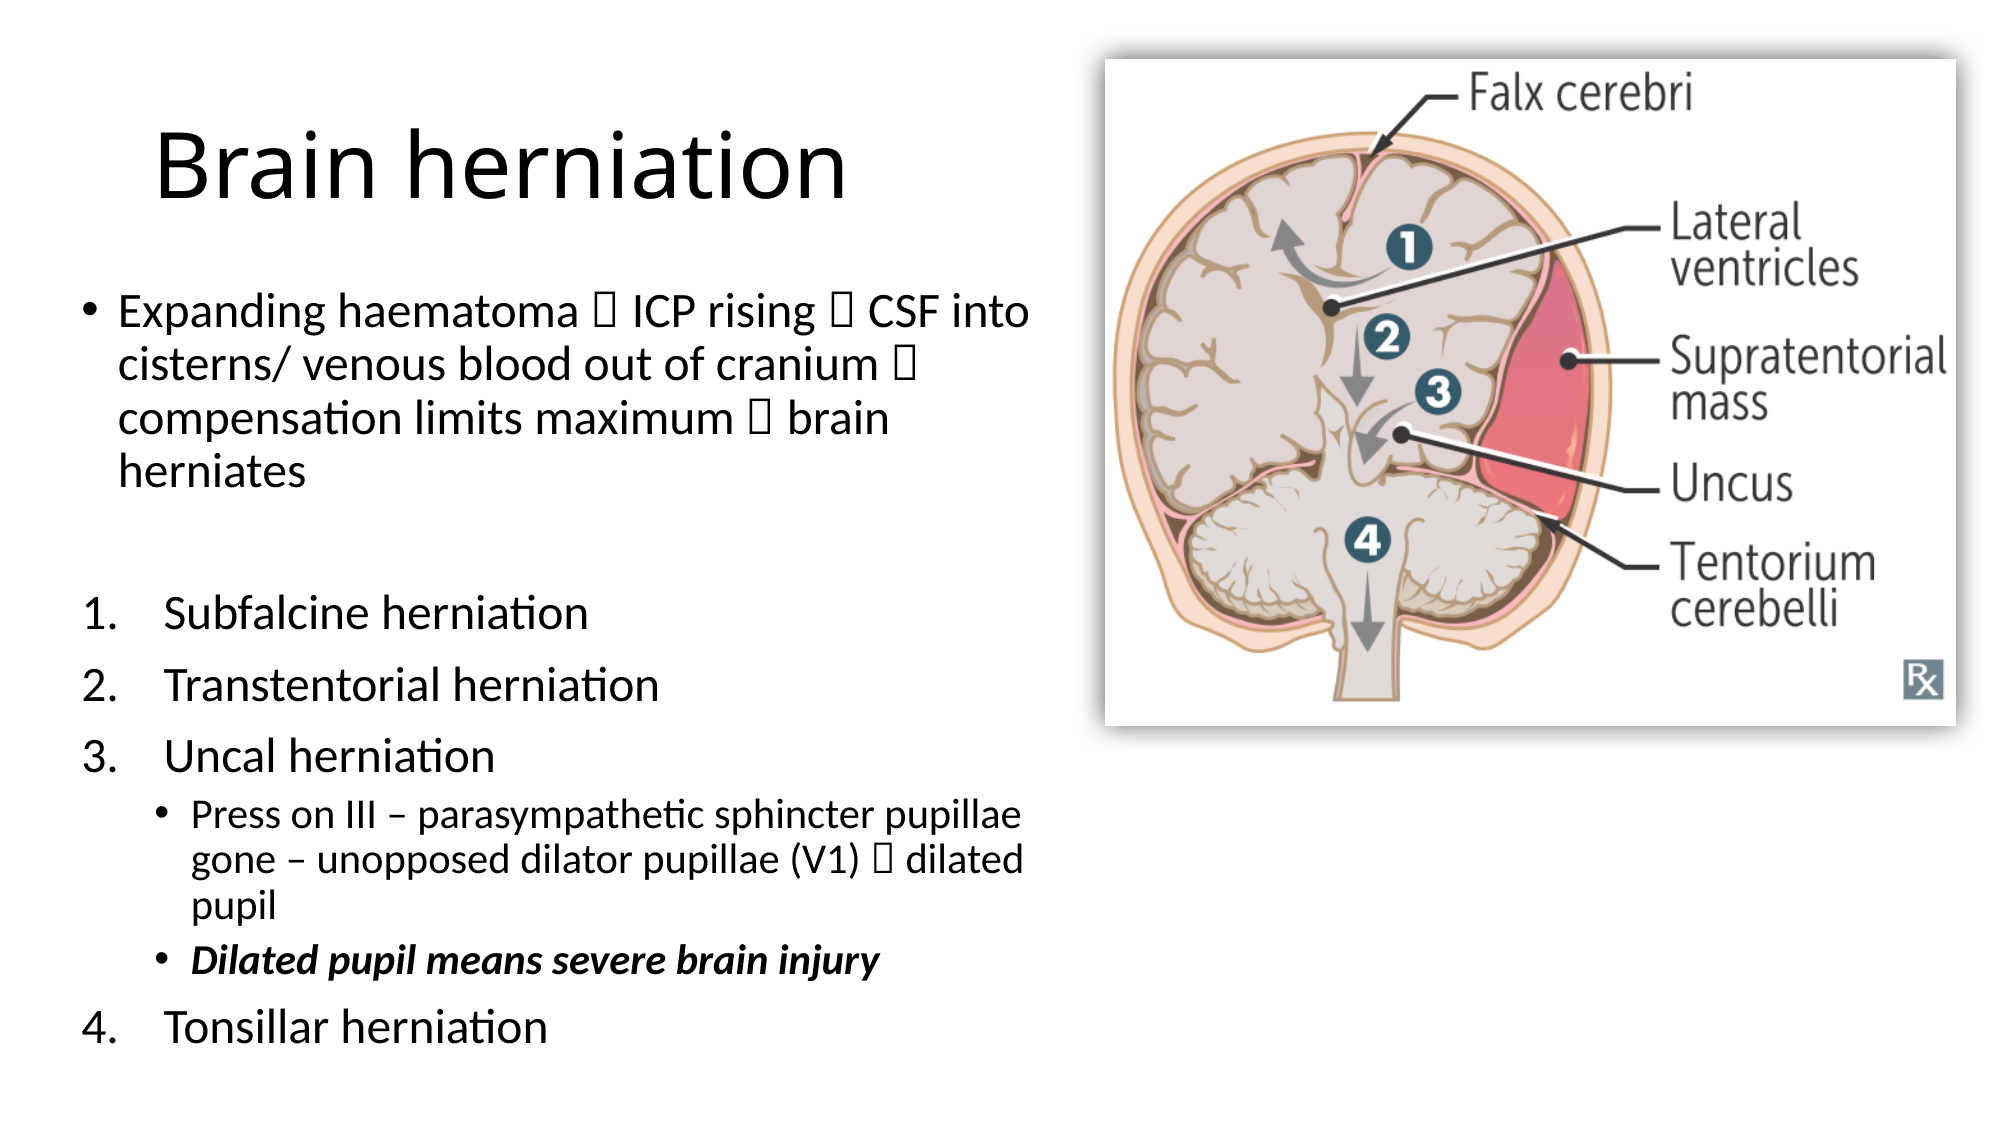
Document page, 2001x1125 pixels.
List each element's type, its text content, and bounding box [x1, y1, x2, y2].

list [1105, 59, 1956, 727]
list Expanding haematoma  ICP rising  CSF into cisterns/ venous blood out of cranium  compensation limits maximum  brain herniates Subfalcine herniation Transtentorial herniation Uncal herniation Press on III – parasympathetic sphincter pupillae gone – unopposed dilator pupillae (V1)  dilated pupil Dilated pupil means severe brain injury Tonsillar herniation [66, 277, 1072, 1070]
title Brain herniation [137, 59, 1086, 278]
